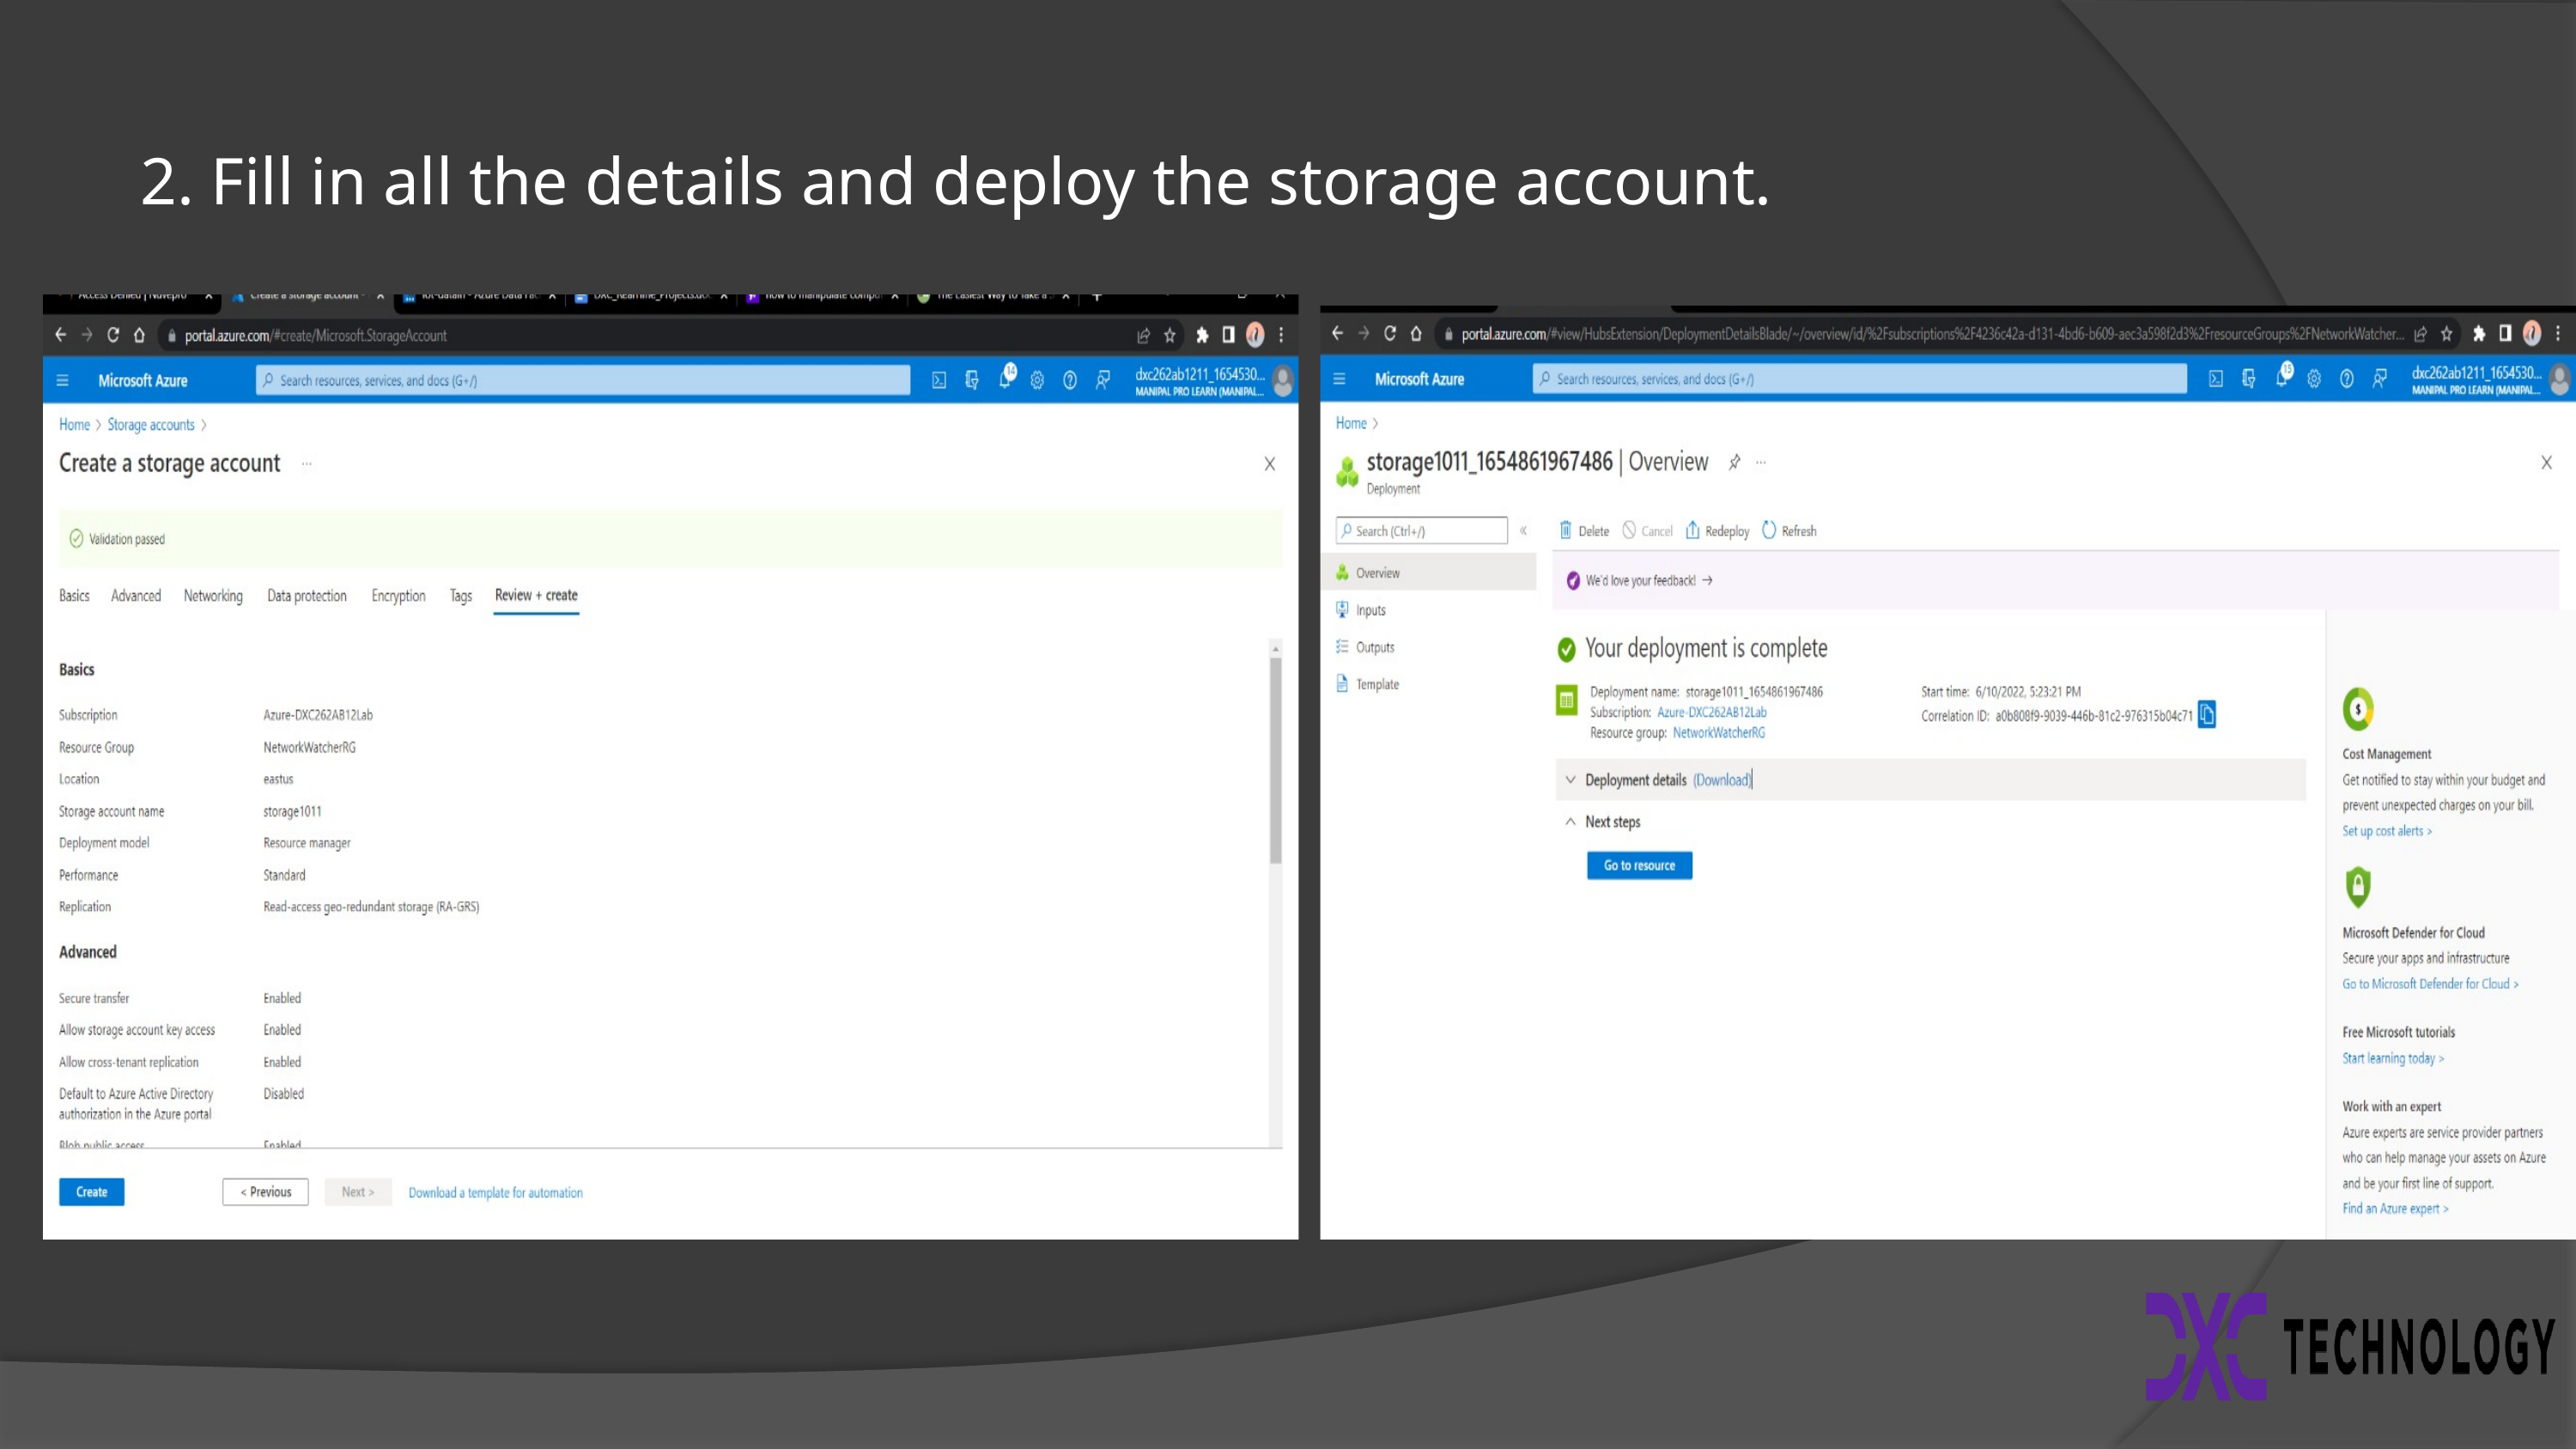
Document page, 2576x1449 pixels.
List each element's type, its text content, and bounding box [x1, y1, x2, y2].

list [42, 294, 1299, 1240]
title 2. Fill in all the details and deploy the storage account. [129, 58, 2233, 300]
picture [2124, 1246, 2576, 1449]
picture [1320, 306, 2576, 1240]
